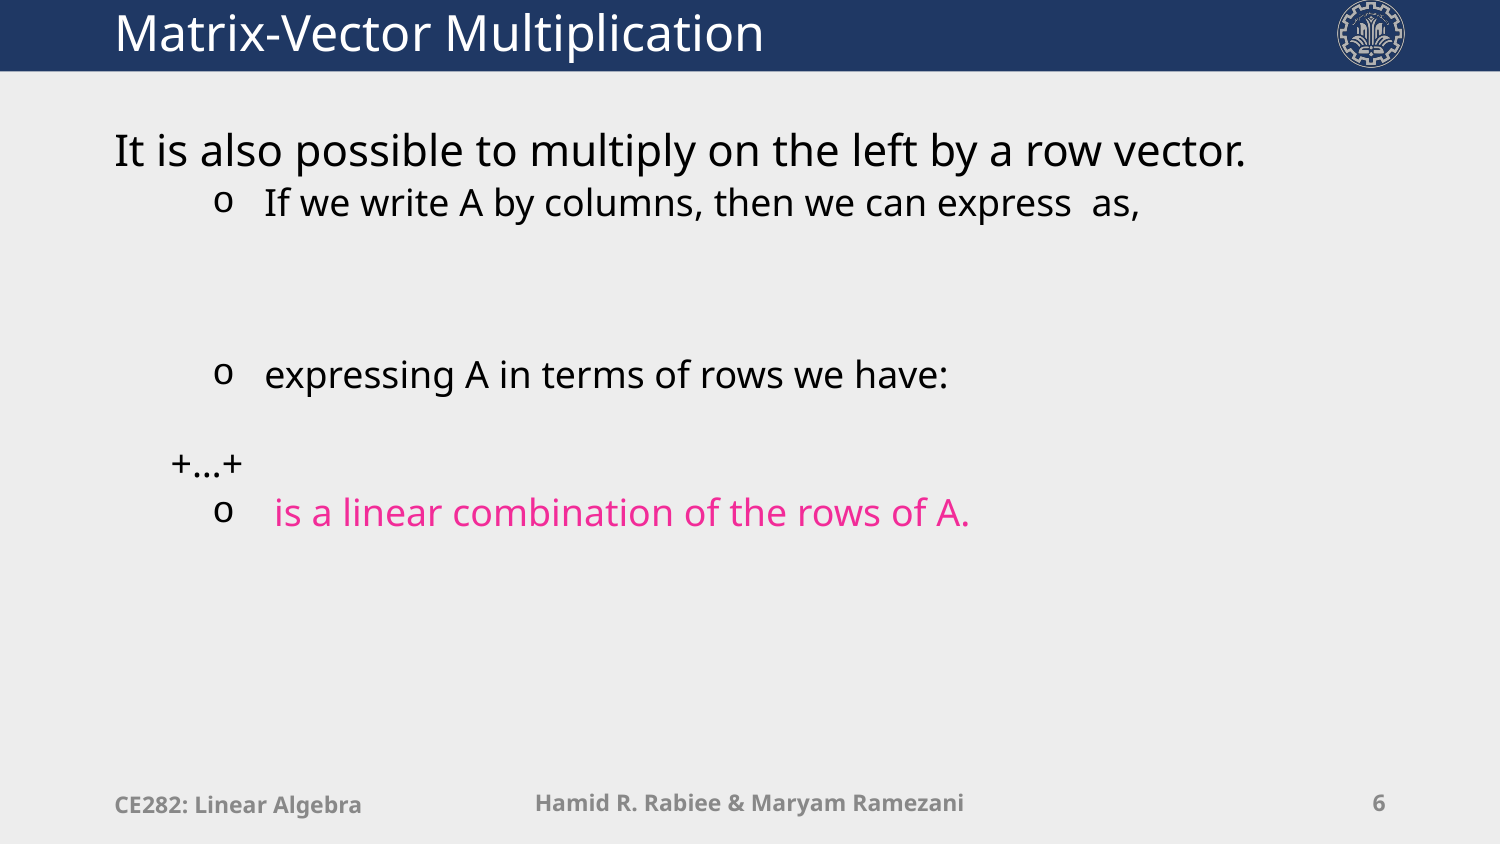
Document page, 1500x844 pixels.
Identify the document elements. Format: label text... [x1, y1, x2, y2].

picture [1337, 0, 1405, 68]
slide_number 6 [1059, 782, 1397, 827]
slide_number CE282: Linear Algebra [103, 782, 441, 827]
footer Hamid R. Rabiee & Maryam Ramezani [496, 782, 1004, 827]
title Matrix-Vector Multiplication [103, 6, 1327, 65]
